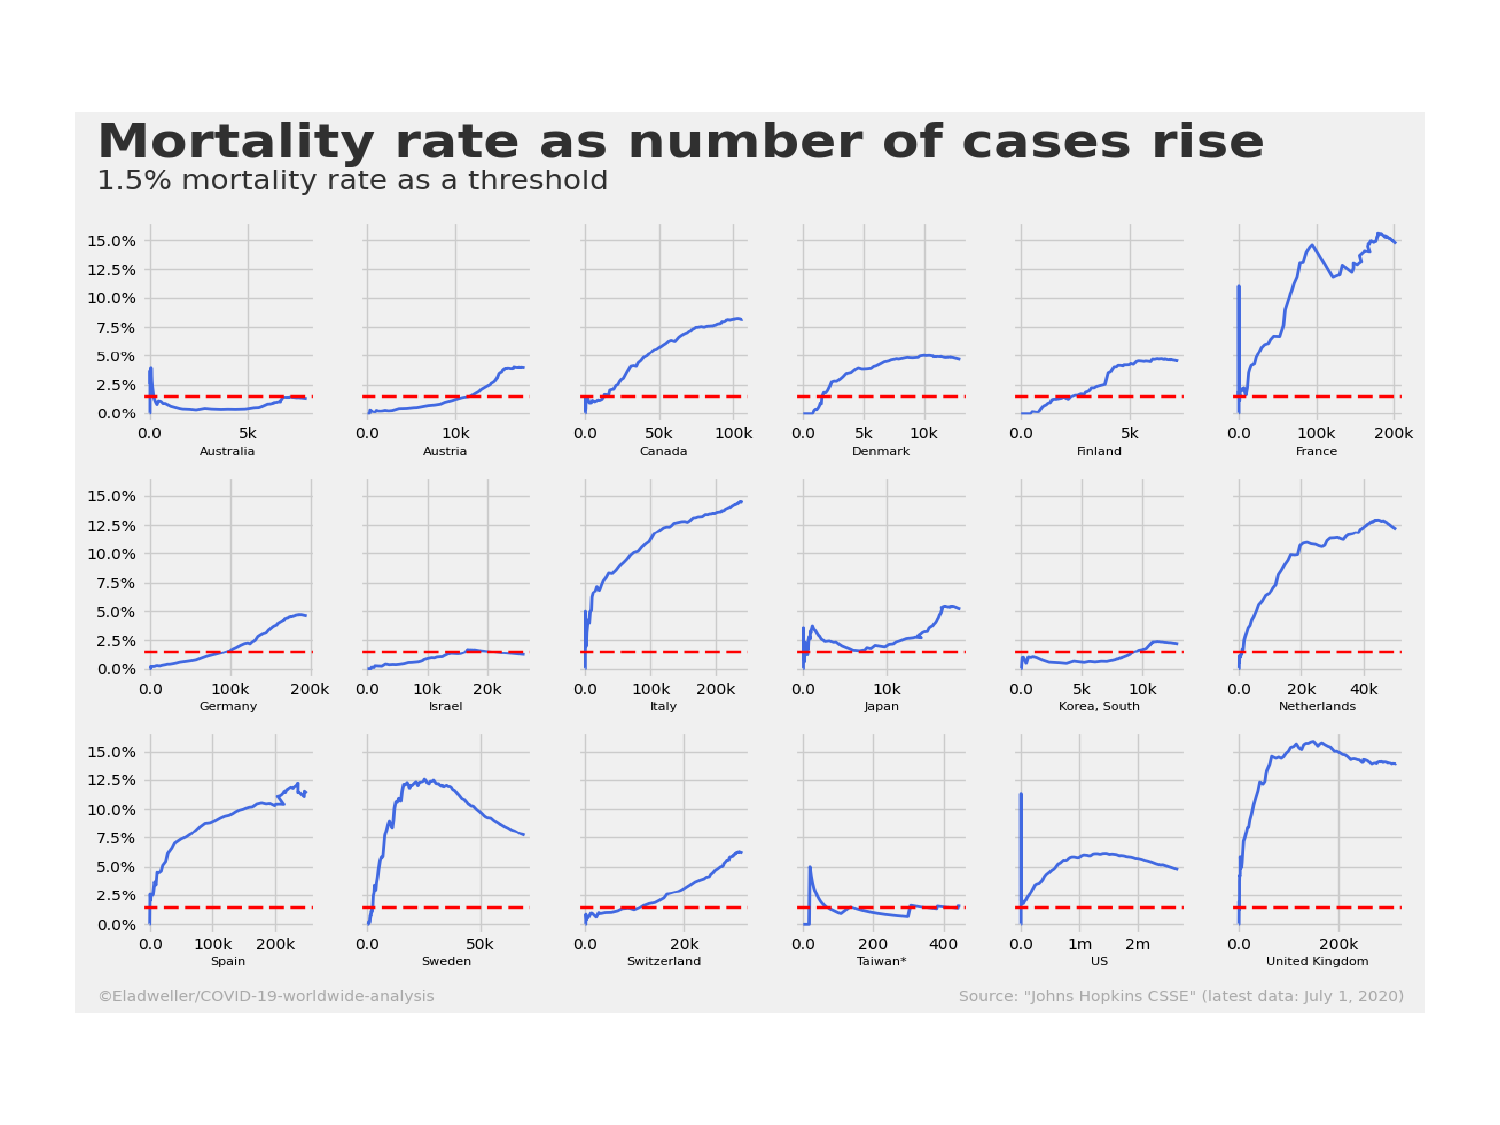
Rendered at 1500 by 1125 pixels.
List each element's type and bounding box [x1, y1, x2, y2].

picture [74, 112, 1426, 1013]
